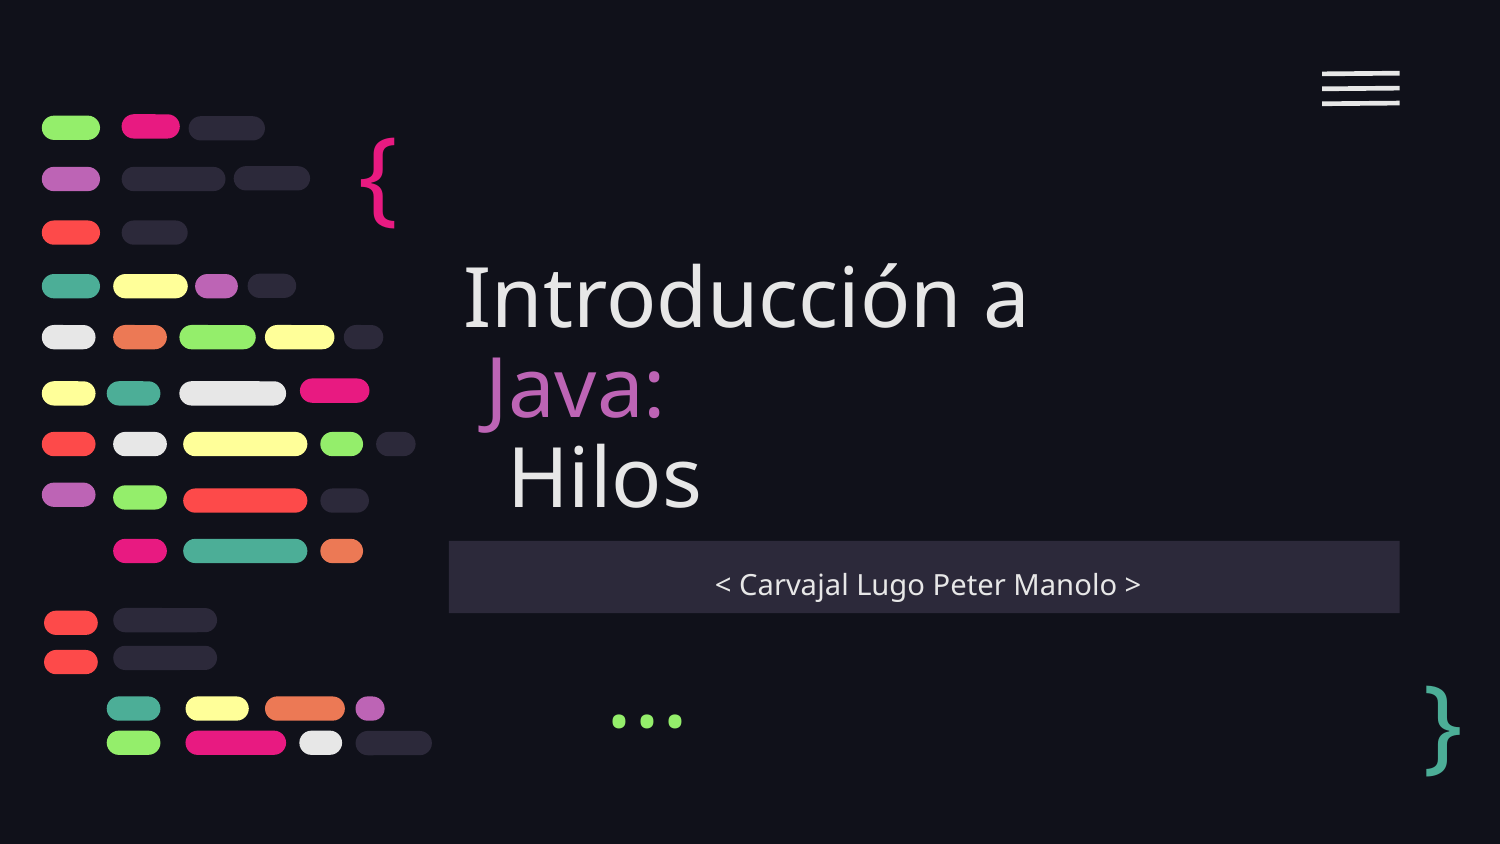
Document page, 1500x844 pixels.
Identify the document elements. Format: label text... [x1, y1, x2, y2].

title Introducción a Java: Hilos [448, 206, 1400, 540]
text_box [41, 113, 433, 756]
text_box } [1408, 656, 1494, 781]
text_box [1321, 72, 1400, 104]
subtitle < Carvajal Lugo Peter Manolo > [448, 540, 1400, 614]
text_box { [343, 93, 460, 237]
text_box ... [467, 673, 705, 764]
